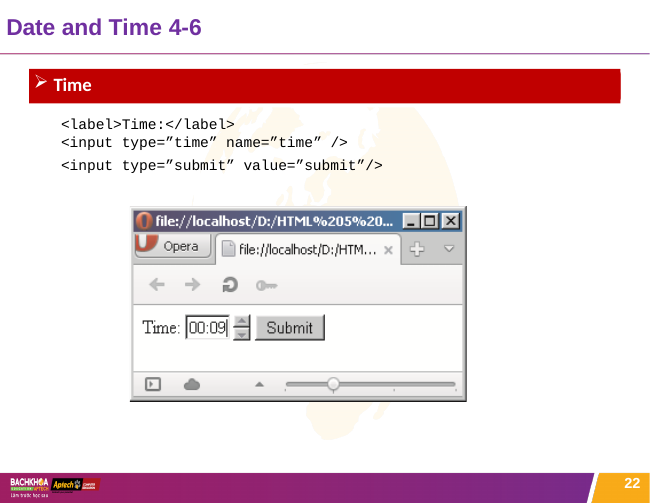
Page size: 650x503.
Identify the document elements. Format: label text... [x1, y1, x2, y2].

slide_number 22 [617, 340, 646, 503]
title Date and Time 4-6 [5, 0, 276, 68]
picture [0, 0, 650, 503]
text_box Time <label>Time:</label> <input type=”time” name=”time” /> <input type=”submit” value=”submit”/> [33, 71, 621, 173]
text_box [129, 206, 467, 402]
text_box [29, 68, 621, 104]
